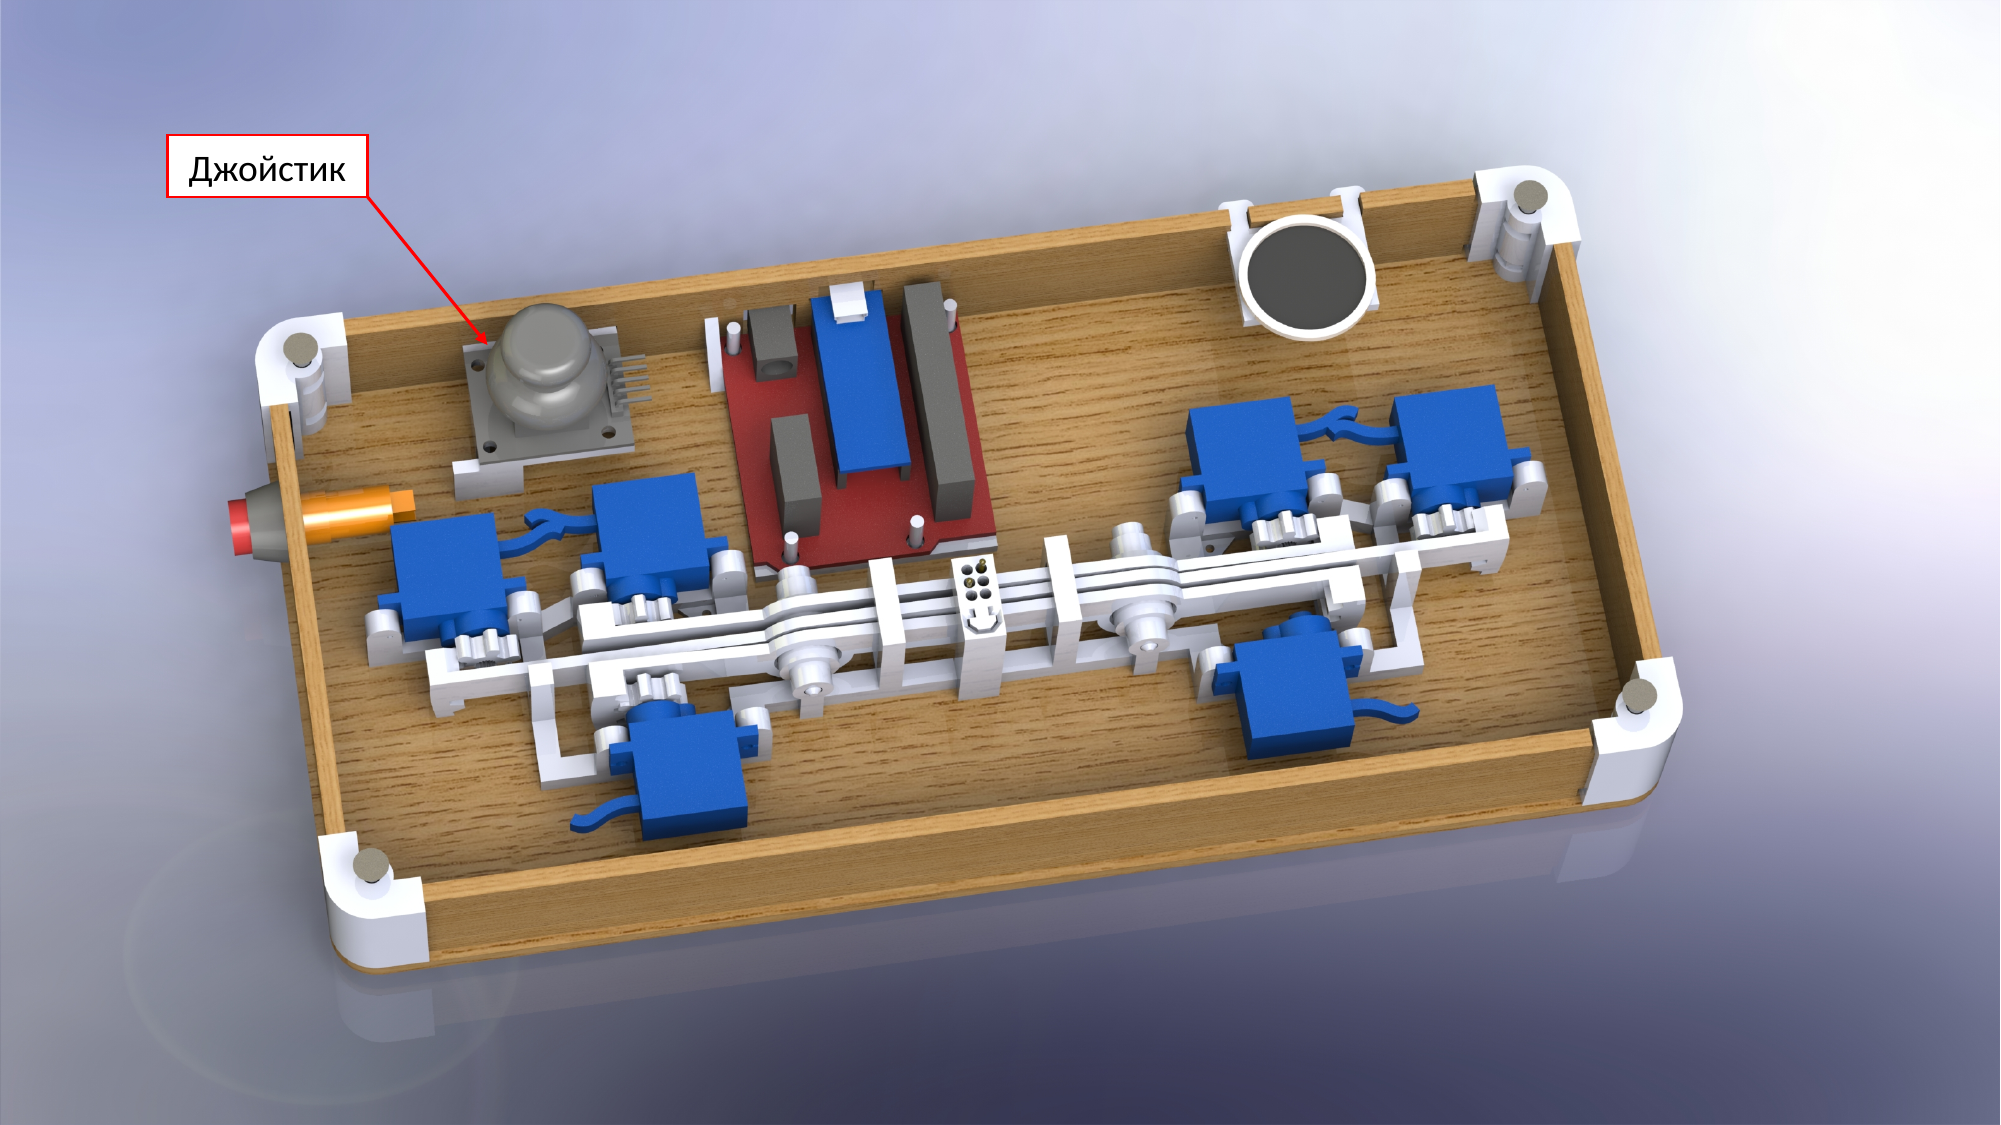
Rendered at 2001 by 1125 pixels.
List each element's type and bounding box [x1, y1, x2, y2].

text_box [367, 196, 488, 345]
list [0, 0, 2000, 1125]
